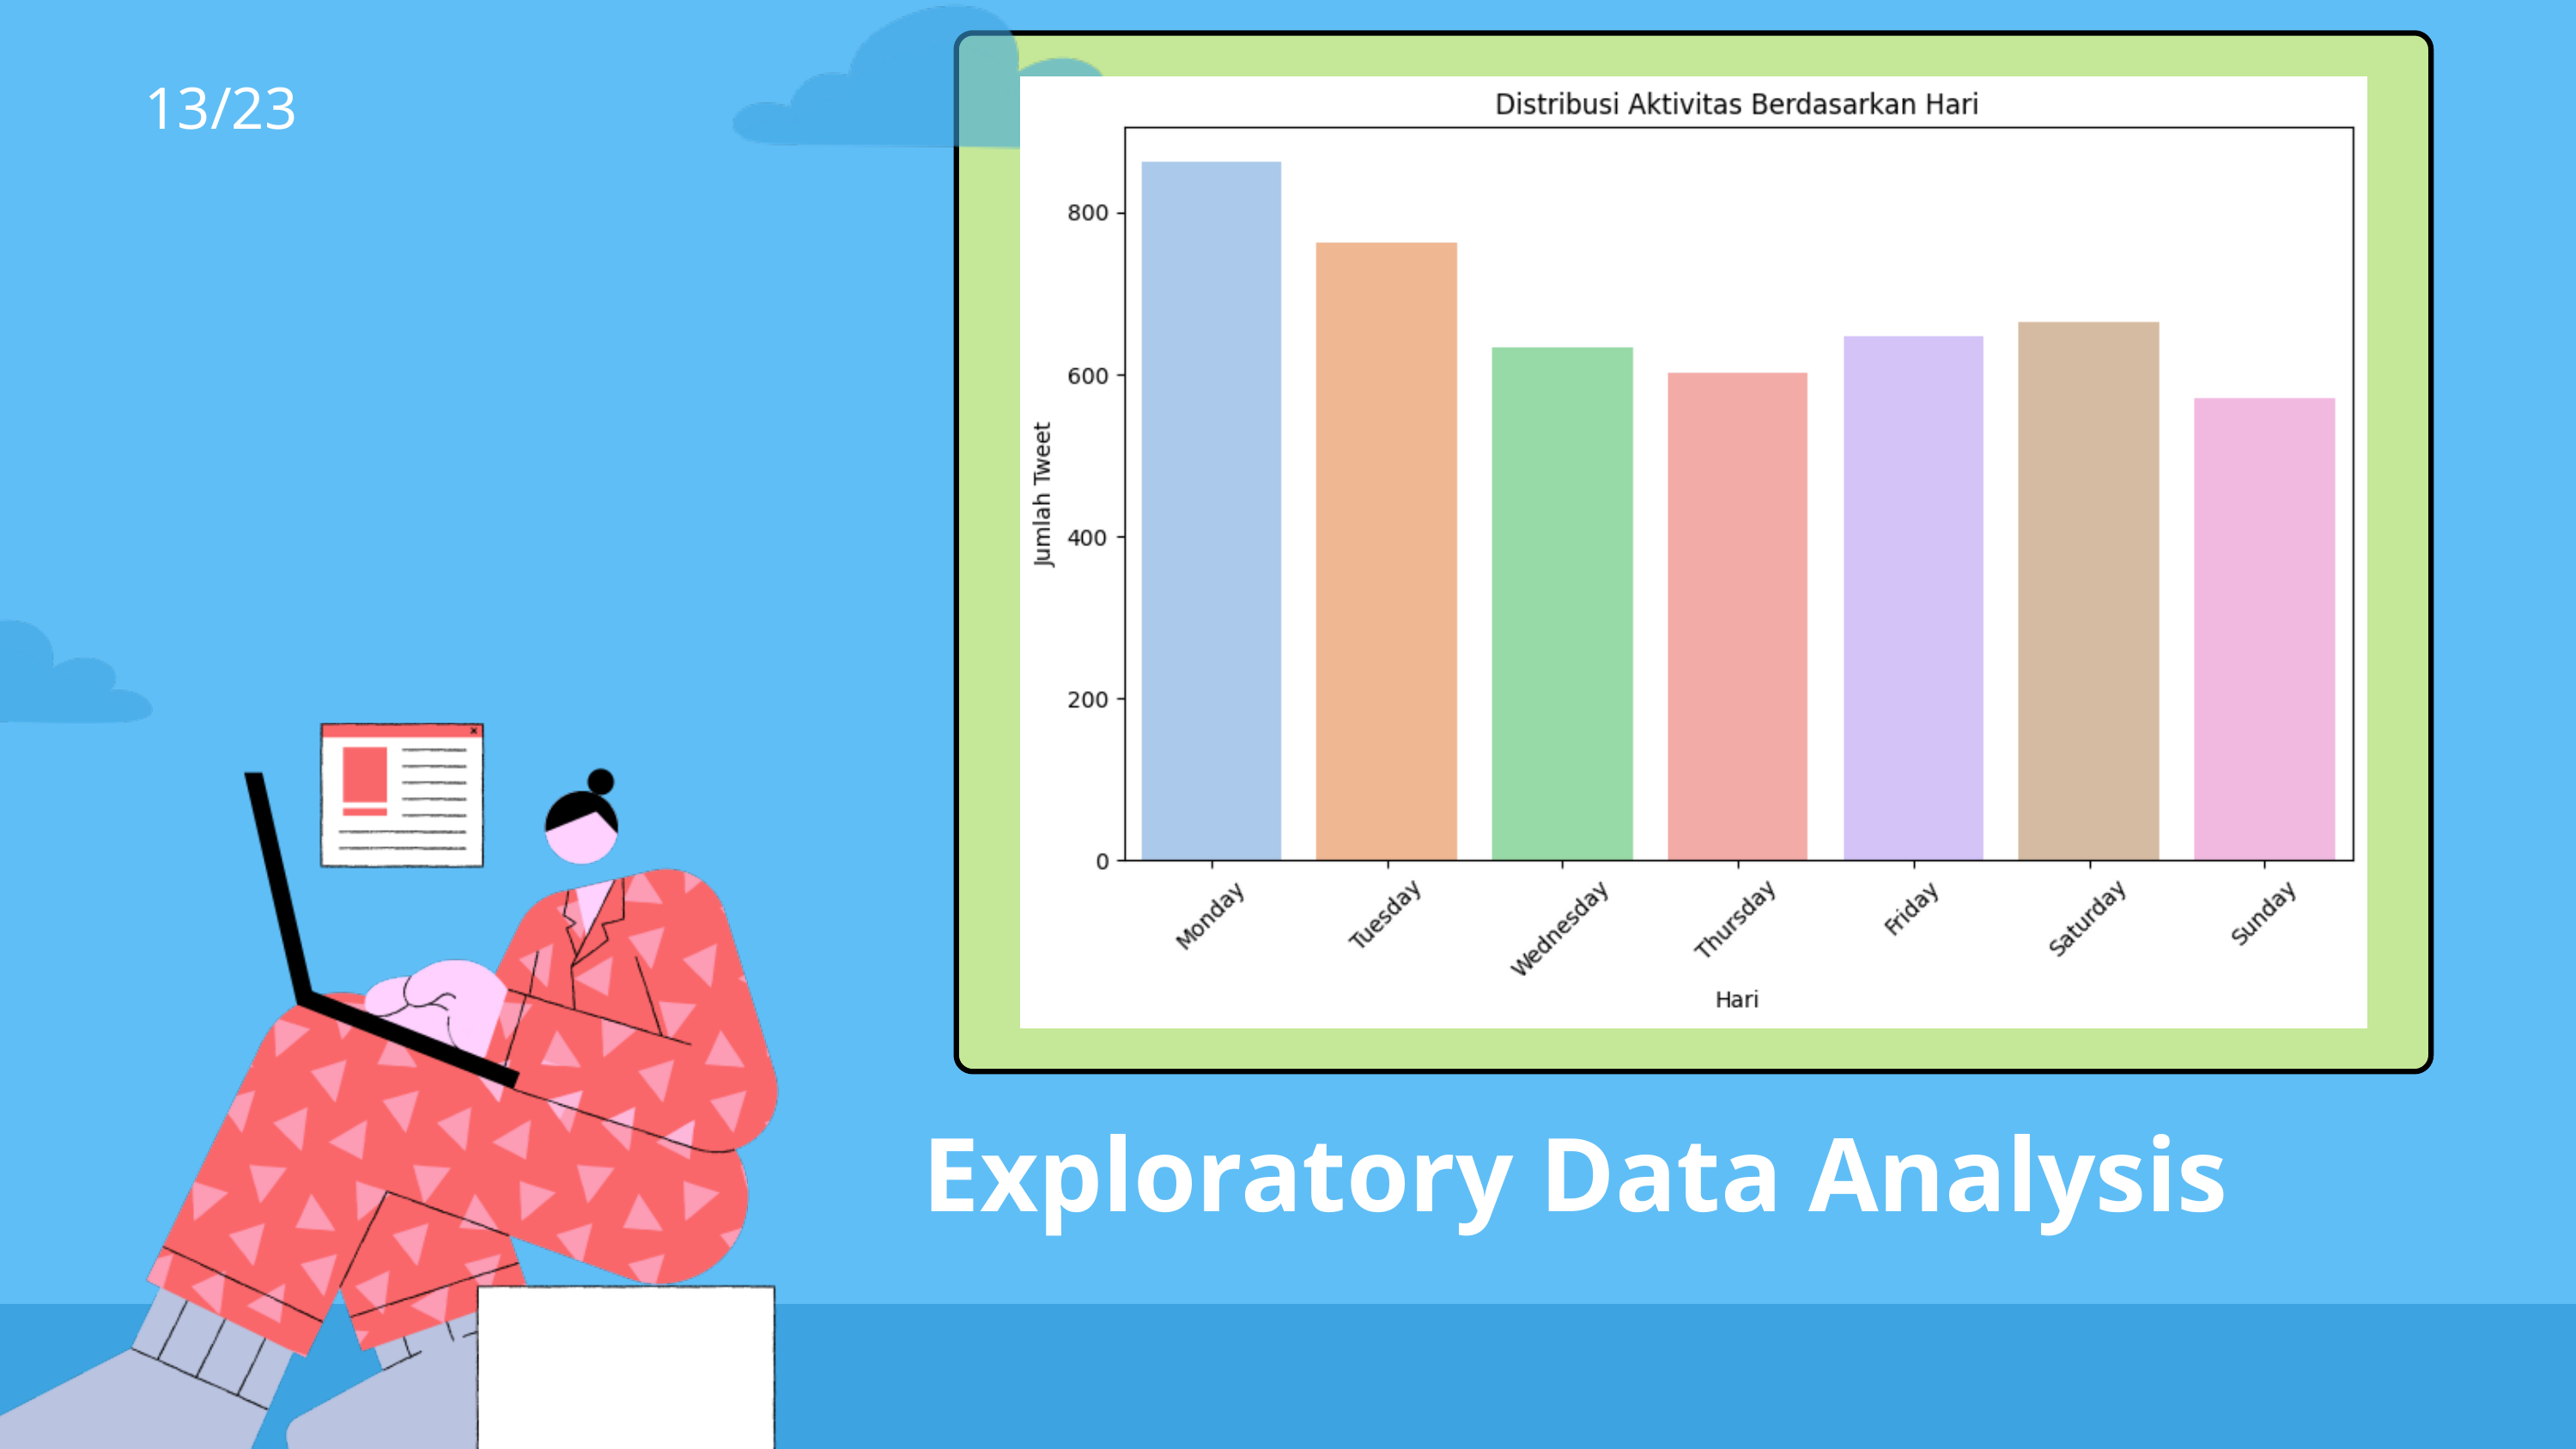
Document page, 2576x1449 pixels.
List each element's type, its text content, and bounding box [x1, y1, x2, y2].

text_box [956, 33, 2432, 1072]
text_box [0, 723, 800, 1301]
text_box [0, 615, 157, 724]
text_box Exploratory Data Analysis [922, 1130, 2444, 1232]
text_box [728, 0, 1163, 149]
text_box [0, 1303, 2576, 1449]
text_box 13/23 [144, 60, 408, 141]
